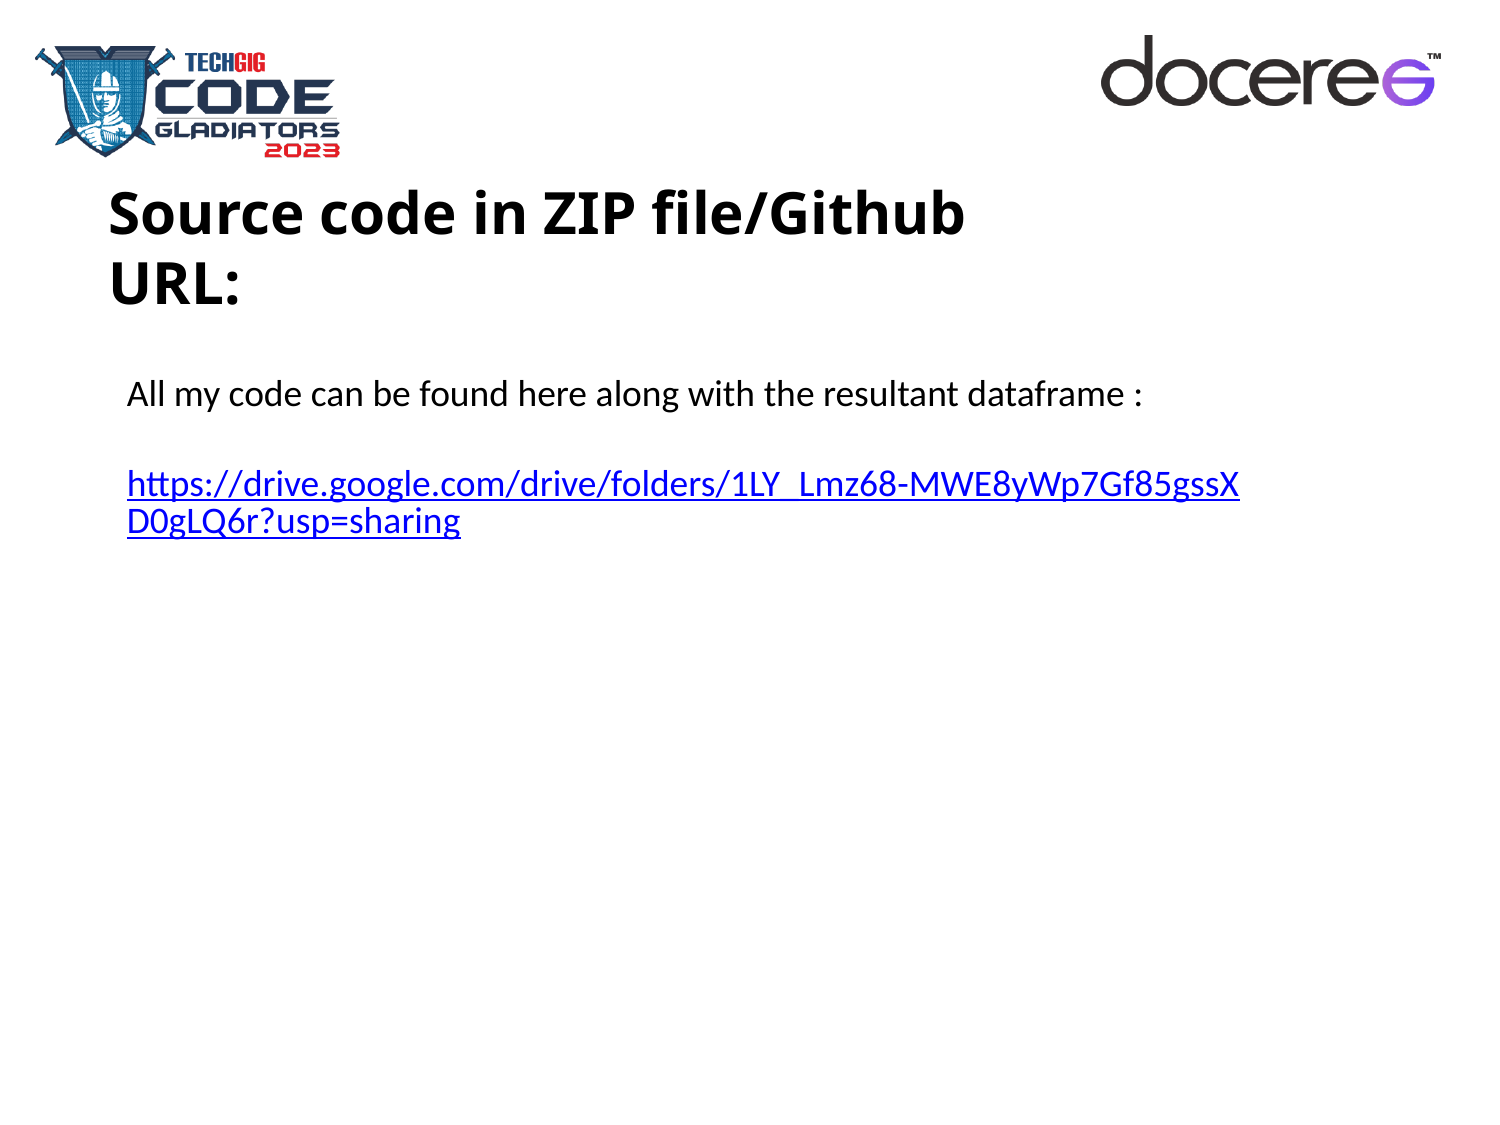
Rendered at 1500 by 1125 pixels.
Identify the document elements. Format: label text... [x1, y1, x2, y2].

title Source code in ZIP file/Github URL: [93, 152, 1109, 340]
picture [1101, 34, 1441, 106]
picture [34, 46, 342, 160]
text_box All my code can be found here along with the resultant dataframe : https://drive.google.com/drive/folders/1LY_Lmz68-MWE8yWp7Gf85gssXD0gLQ6r?usp=sharing [112, 361, 1270, 512]
